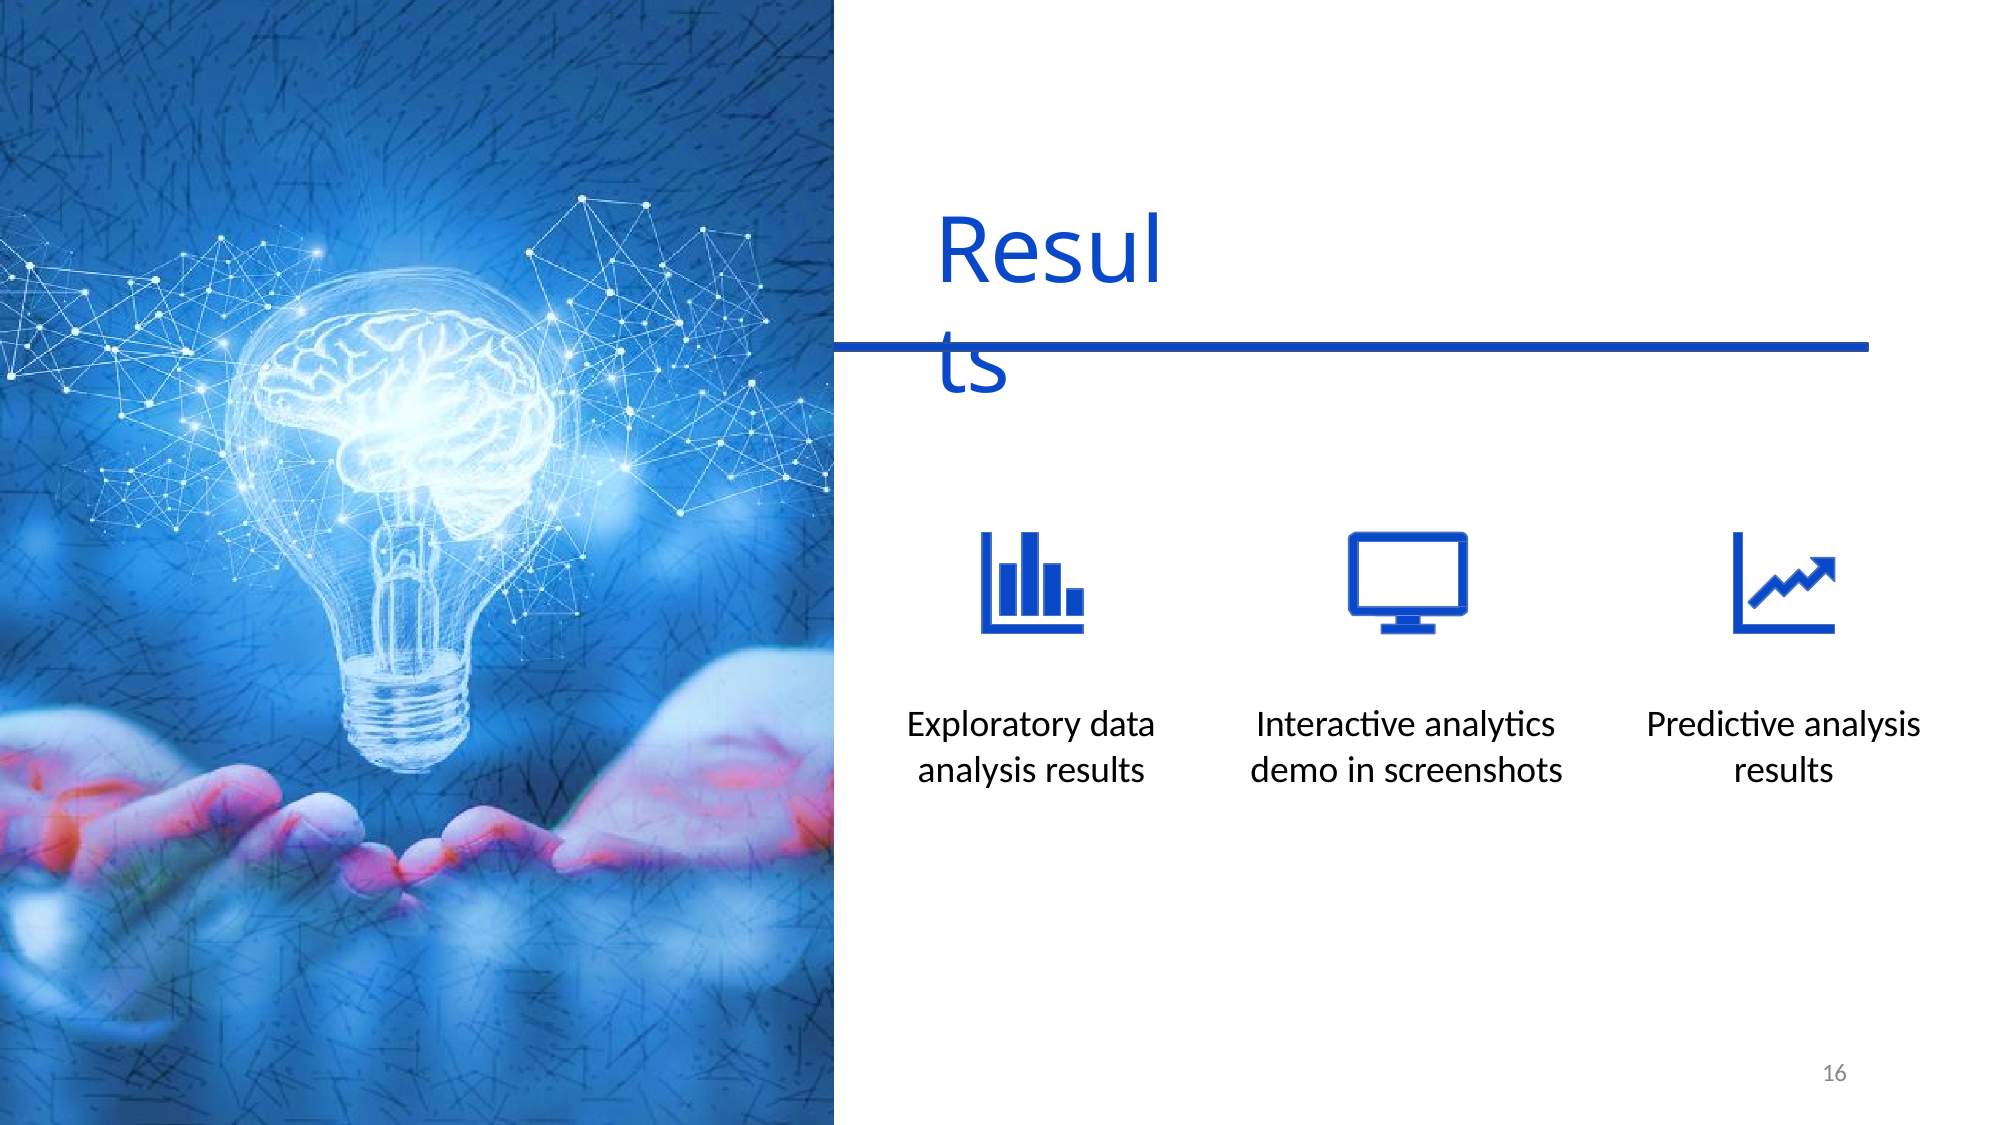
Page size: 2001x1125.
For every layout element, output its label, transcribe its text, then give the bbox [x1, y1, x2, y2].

text_box Predictive analysis results [1875, 697, 1926, 791]
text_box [0, 0, 1870, 1125]
